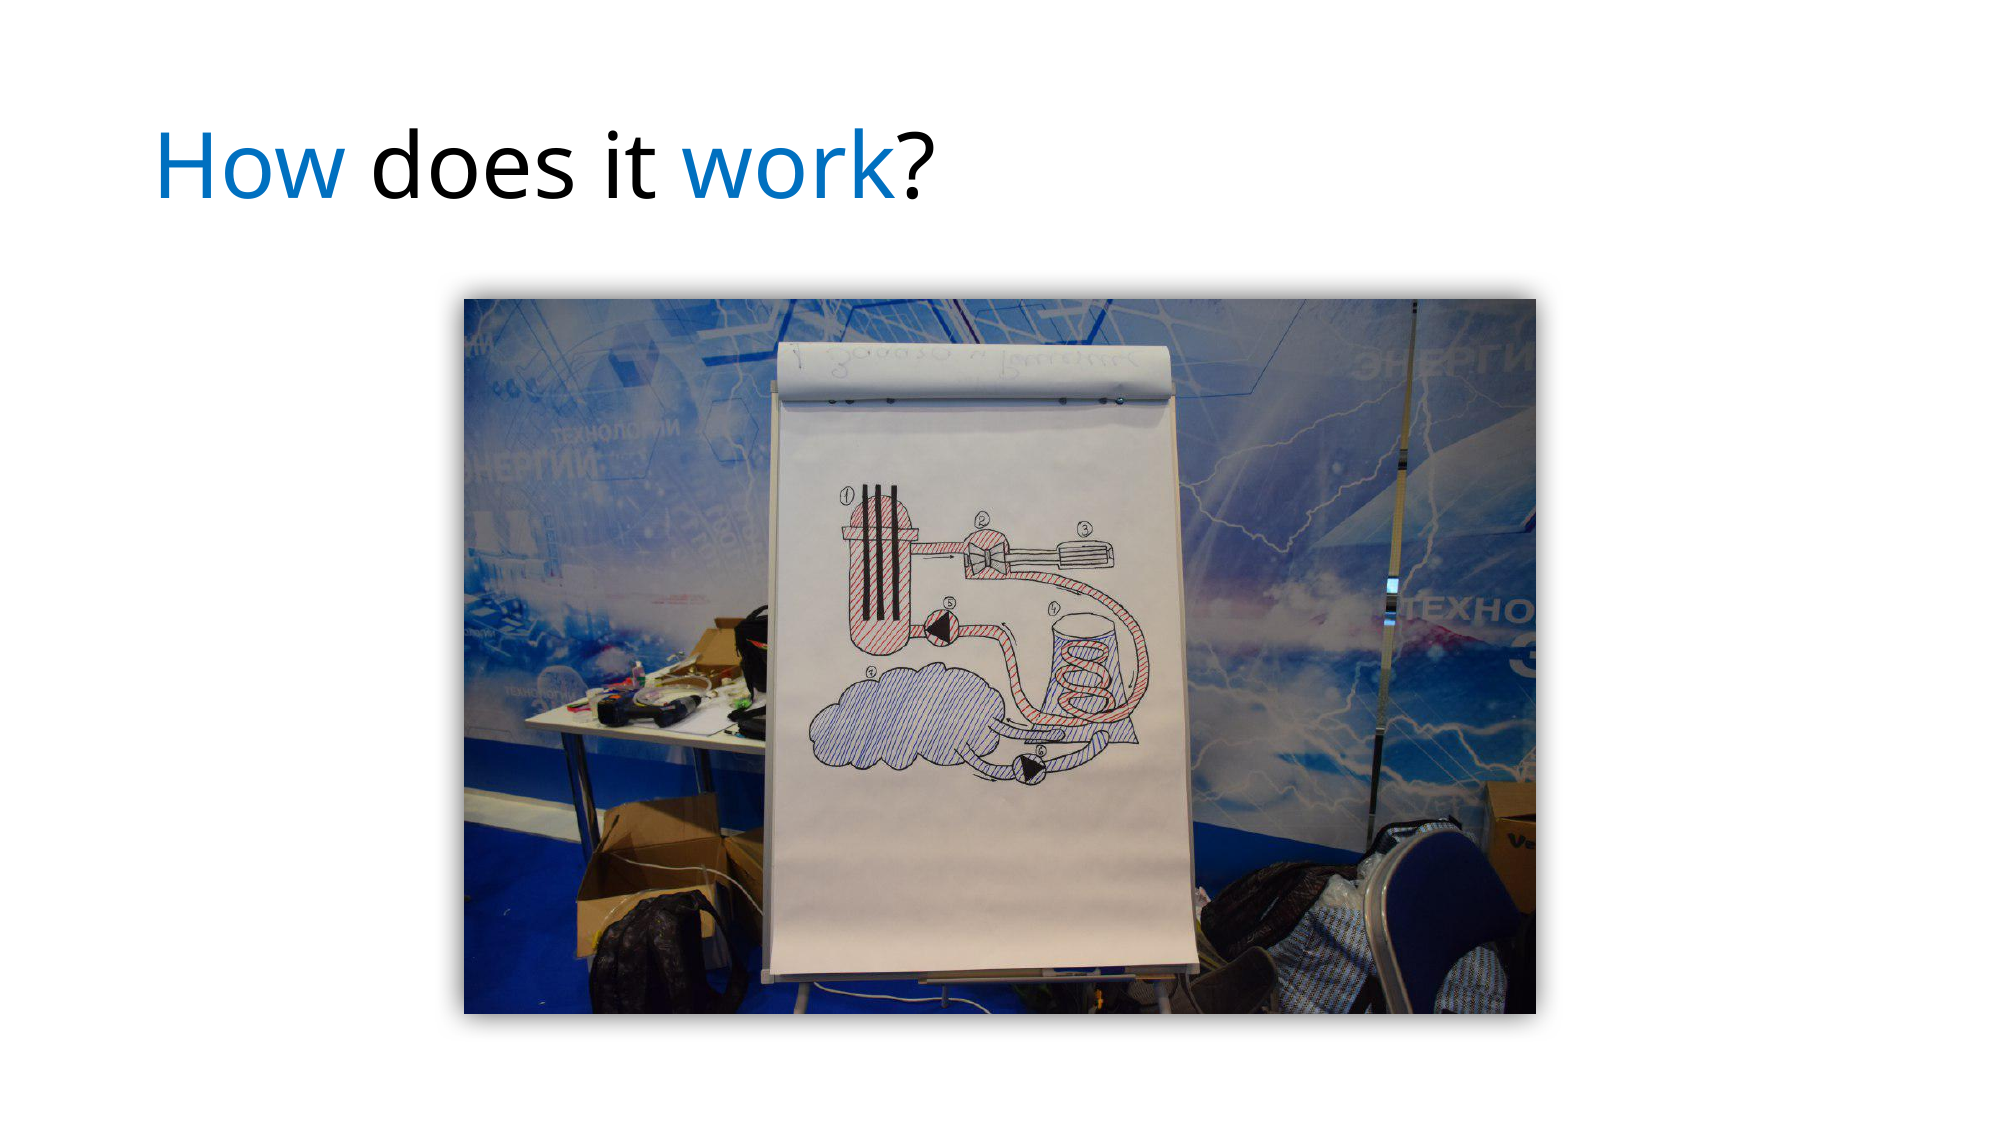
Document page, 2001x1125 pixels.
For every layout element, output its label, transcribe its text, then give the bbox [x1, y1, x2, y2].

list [464, 299, 1536, 1014]
title How does it work? [137, 59, 1863, 278]
